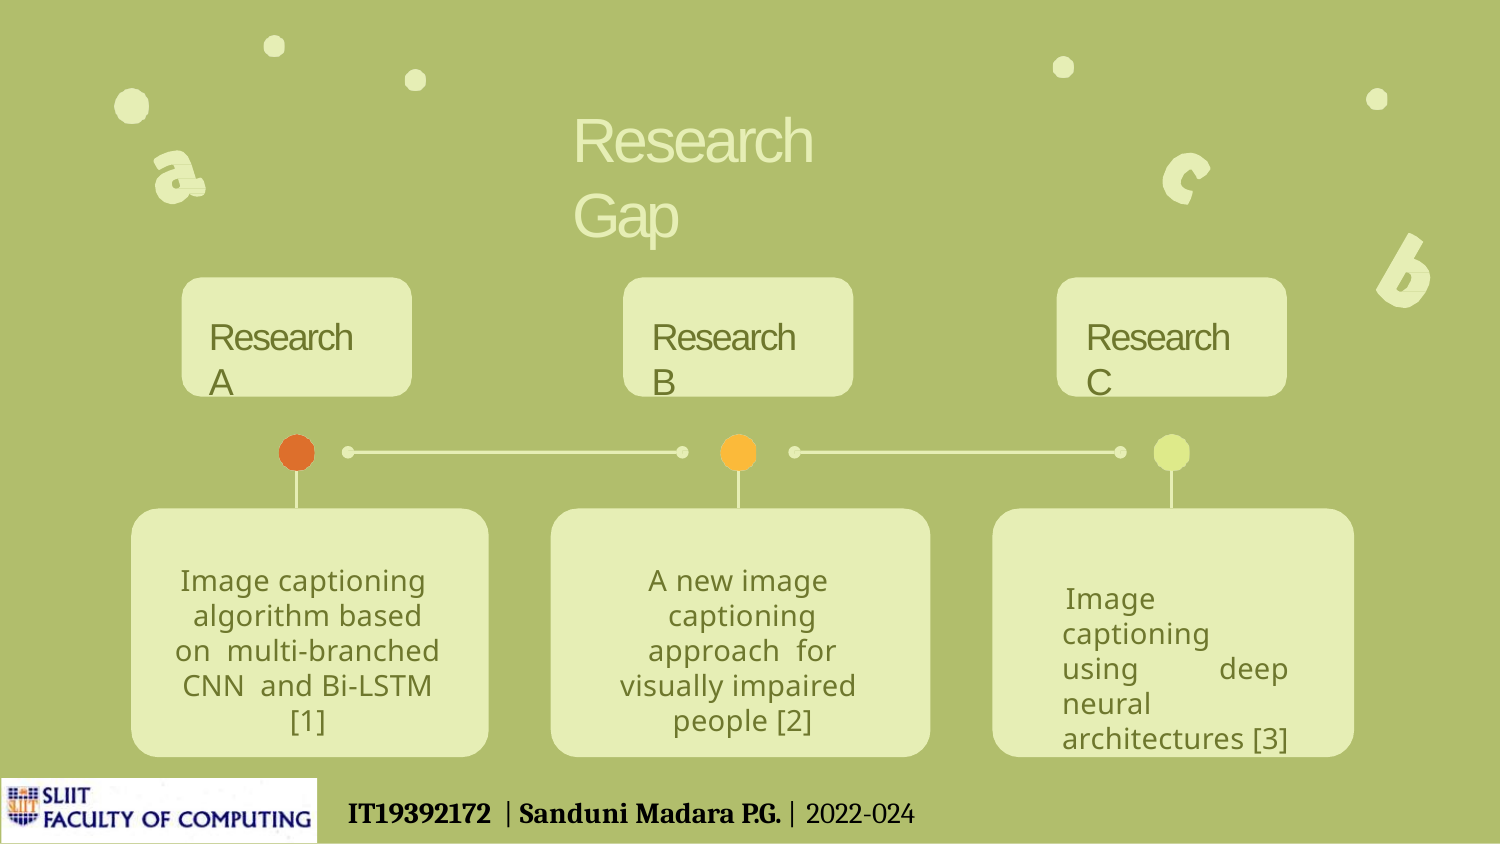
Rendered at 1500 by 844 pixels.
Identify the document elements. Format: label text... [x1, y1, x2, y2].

text_box Research B [649, 311, 828, 404]
text_box [278, 434, 315, 471]
text_box Research C [1083, 311, 1261, 404]
text_box [1162, 152, 1211, 205]
text_box [1375, 232, 1431, 309]
text_box [131, 508, 489, 758]
text_box [1153, 434, 1190, 471]
text_box [181, 277, 412, 397]
text_box [153, 150, 206, 205]
text_box [788, 446, 1127, 459]
text_box [992, 508, 1355, 758]
title Research Gap [567, 97, 933, 250]
text_box [114, 88, 149, 124]
text_box [720, 434, 757, 471]
text_box [1366, 88, 1388, 110]
text_box [263, 35, 285, 57]
text_box Image captioning algorithm based on multi-branched CNN and Bi-LSTM [1] [171, 560, 443, 738]
text_box [550, 508, 931, 758]
text_box [341, 446, 689, 459]
text_box [1056, 277, 1287, 397]
text_box [623, 277, 854, 397]
text_box Image captioning using deep neural architectures [3] [1059, 578, 1290, 756]
text_box A new image captioning approach for visually impaired people [2] [609, 560, 875, 738]
text_box [404, 69, 426, 91]
text_box [1, 778, 318, 843]
text_box Research A [206, 311, 387, 404]
text_box IT19392172 | Sanduni Madara P.G. | 2022-024 [345, 793, 1008, 829]
text_box [1052, 56, 1074, 78]
